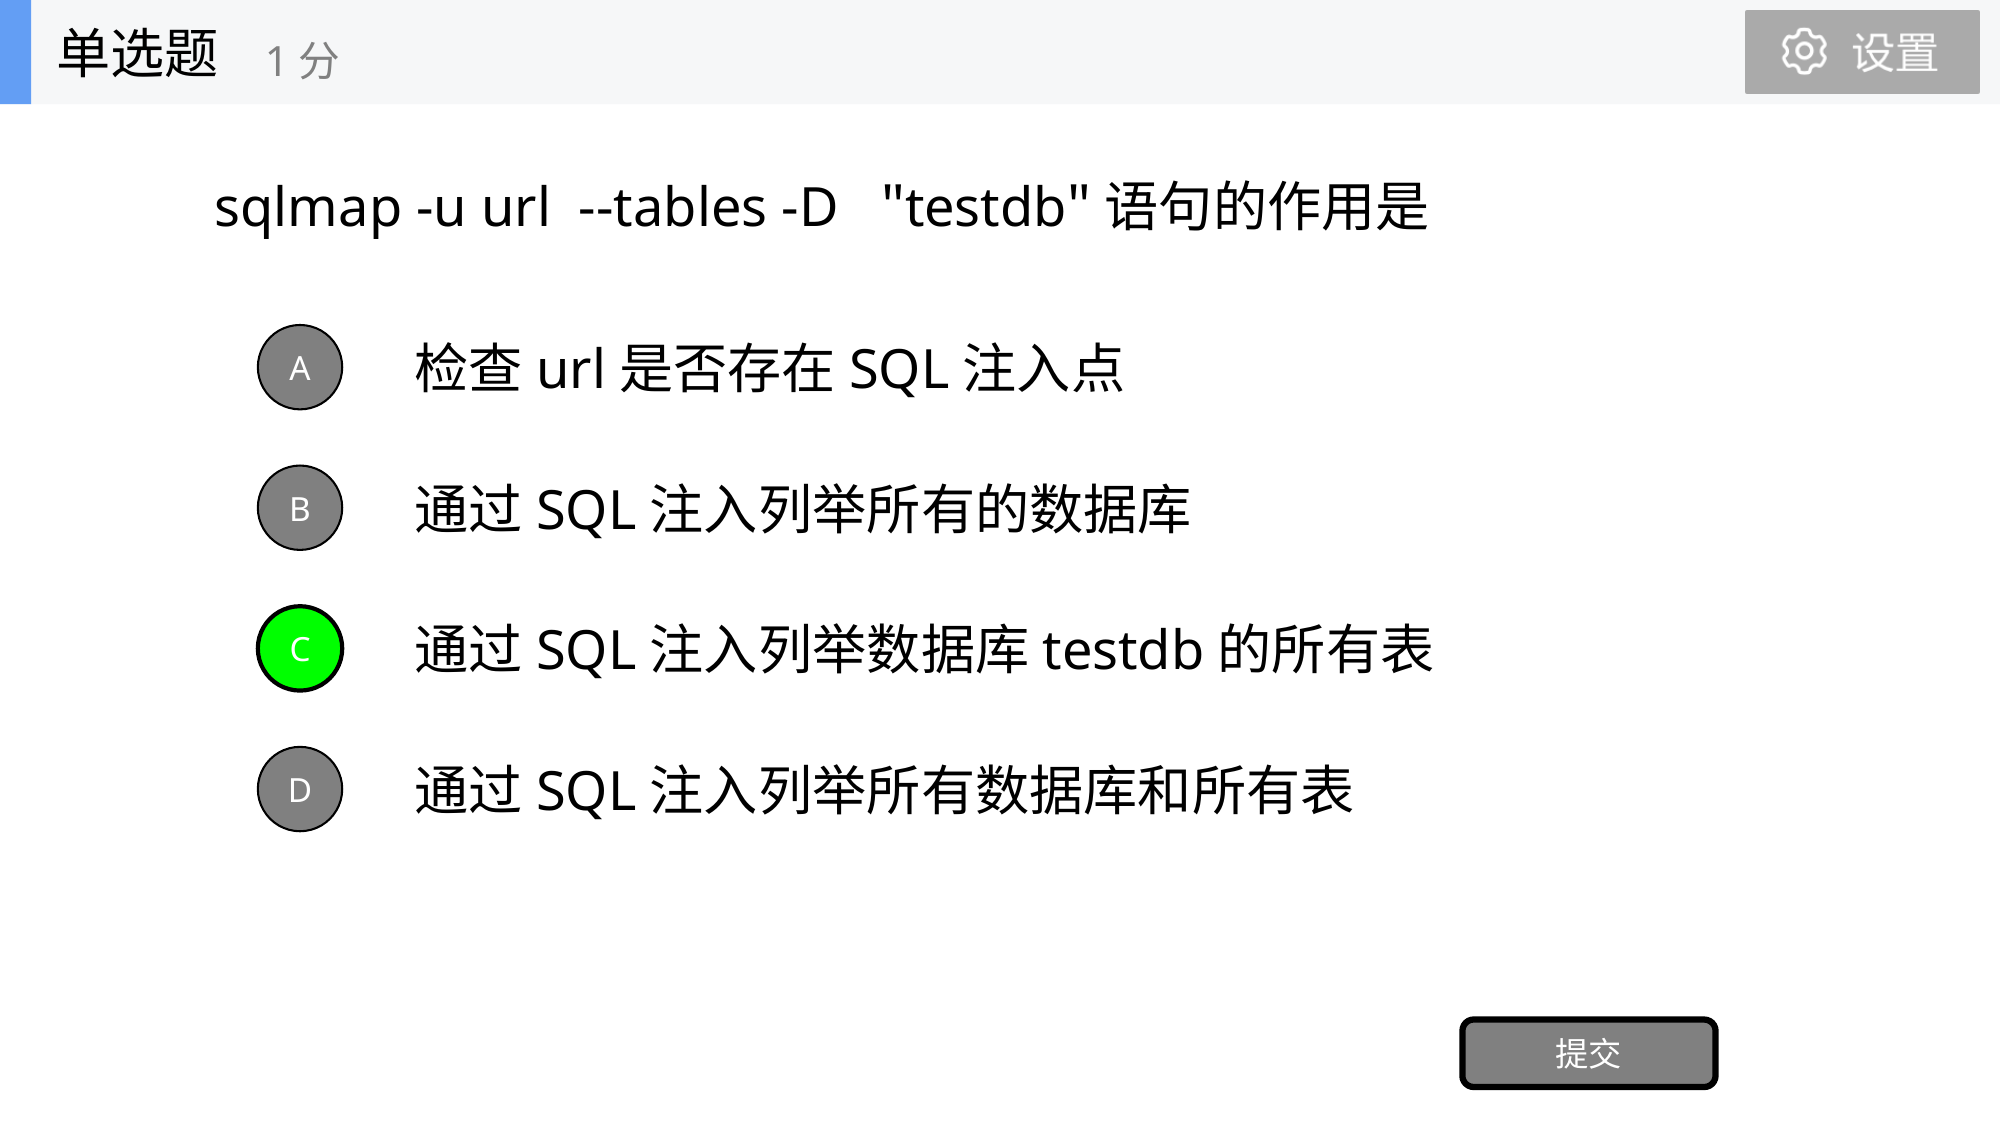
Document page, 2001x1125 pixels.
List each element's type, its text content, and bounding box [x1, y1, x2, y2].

text_box 通过SQL注入列举所有数据库和所有表 [399, 736, 1800, 842]
text_box sqlmap -u url --tables -D "testdb"语句的作用是 [200, 105, 1800, 303]
text_box C [256, 605, 344, 692]
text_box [0, 0, 2000, 105]
picture [1745, 10, 1980, 94]
text_box 提交 [1461, 1018, 1717, 1089]
text_box B [256, 464, 344, 551]
text_box 通过SQL注入列举数据库testdb的所有表 [399, 595, 1800, 702]
text_box A [256, 323, 344, 411]
text_box 通过SQL注入列举所有的数据库 [399, 455, 1800, 561]
text_box D [256, 745, 344, 833]
text_box 检查url是否存在SQL注入点 [399, 314, 1800, 420]
